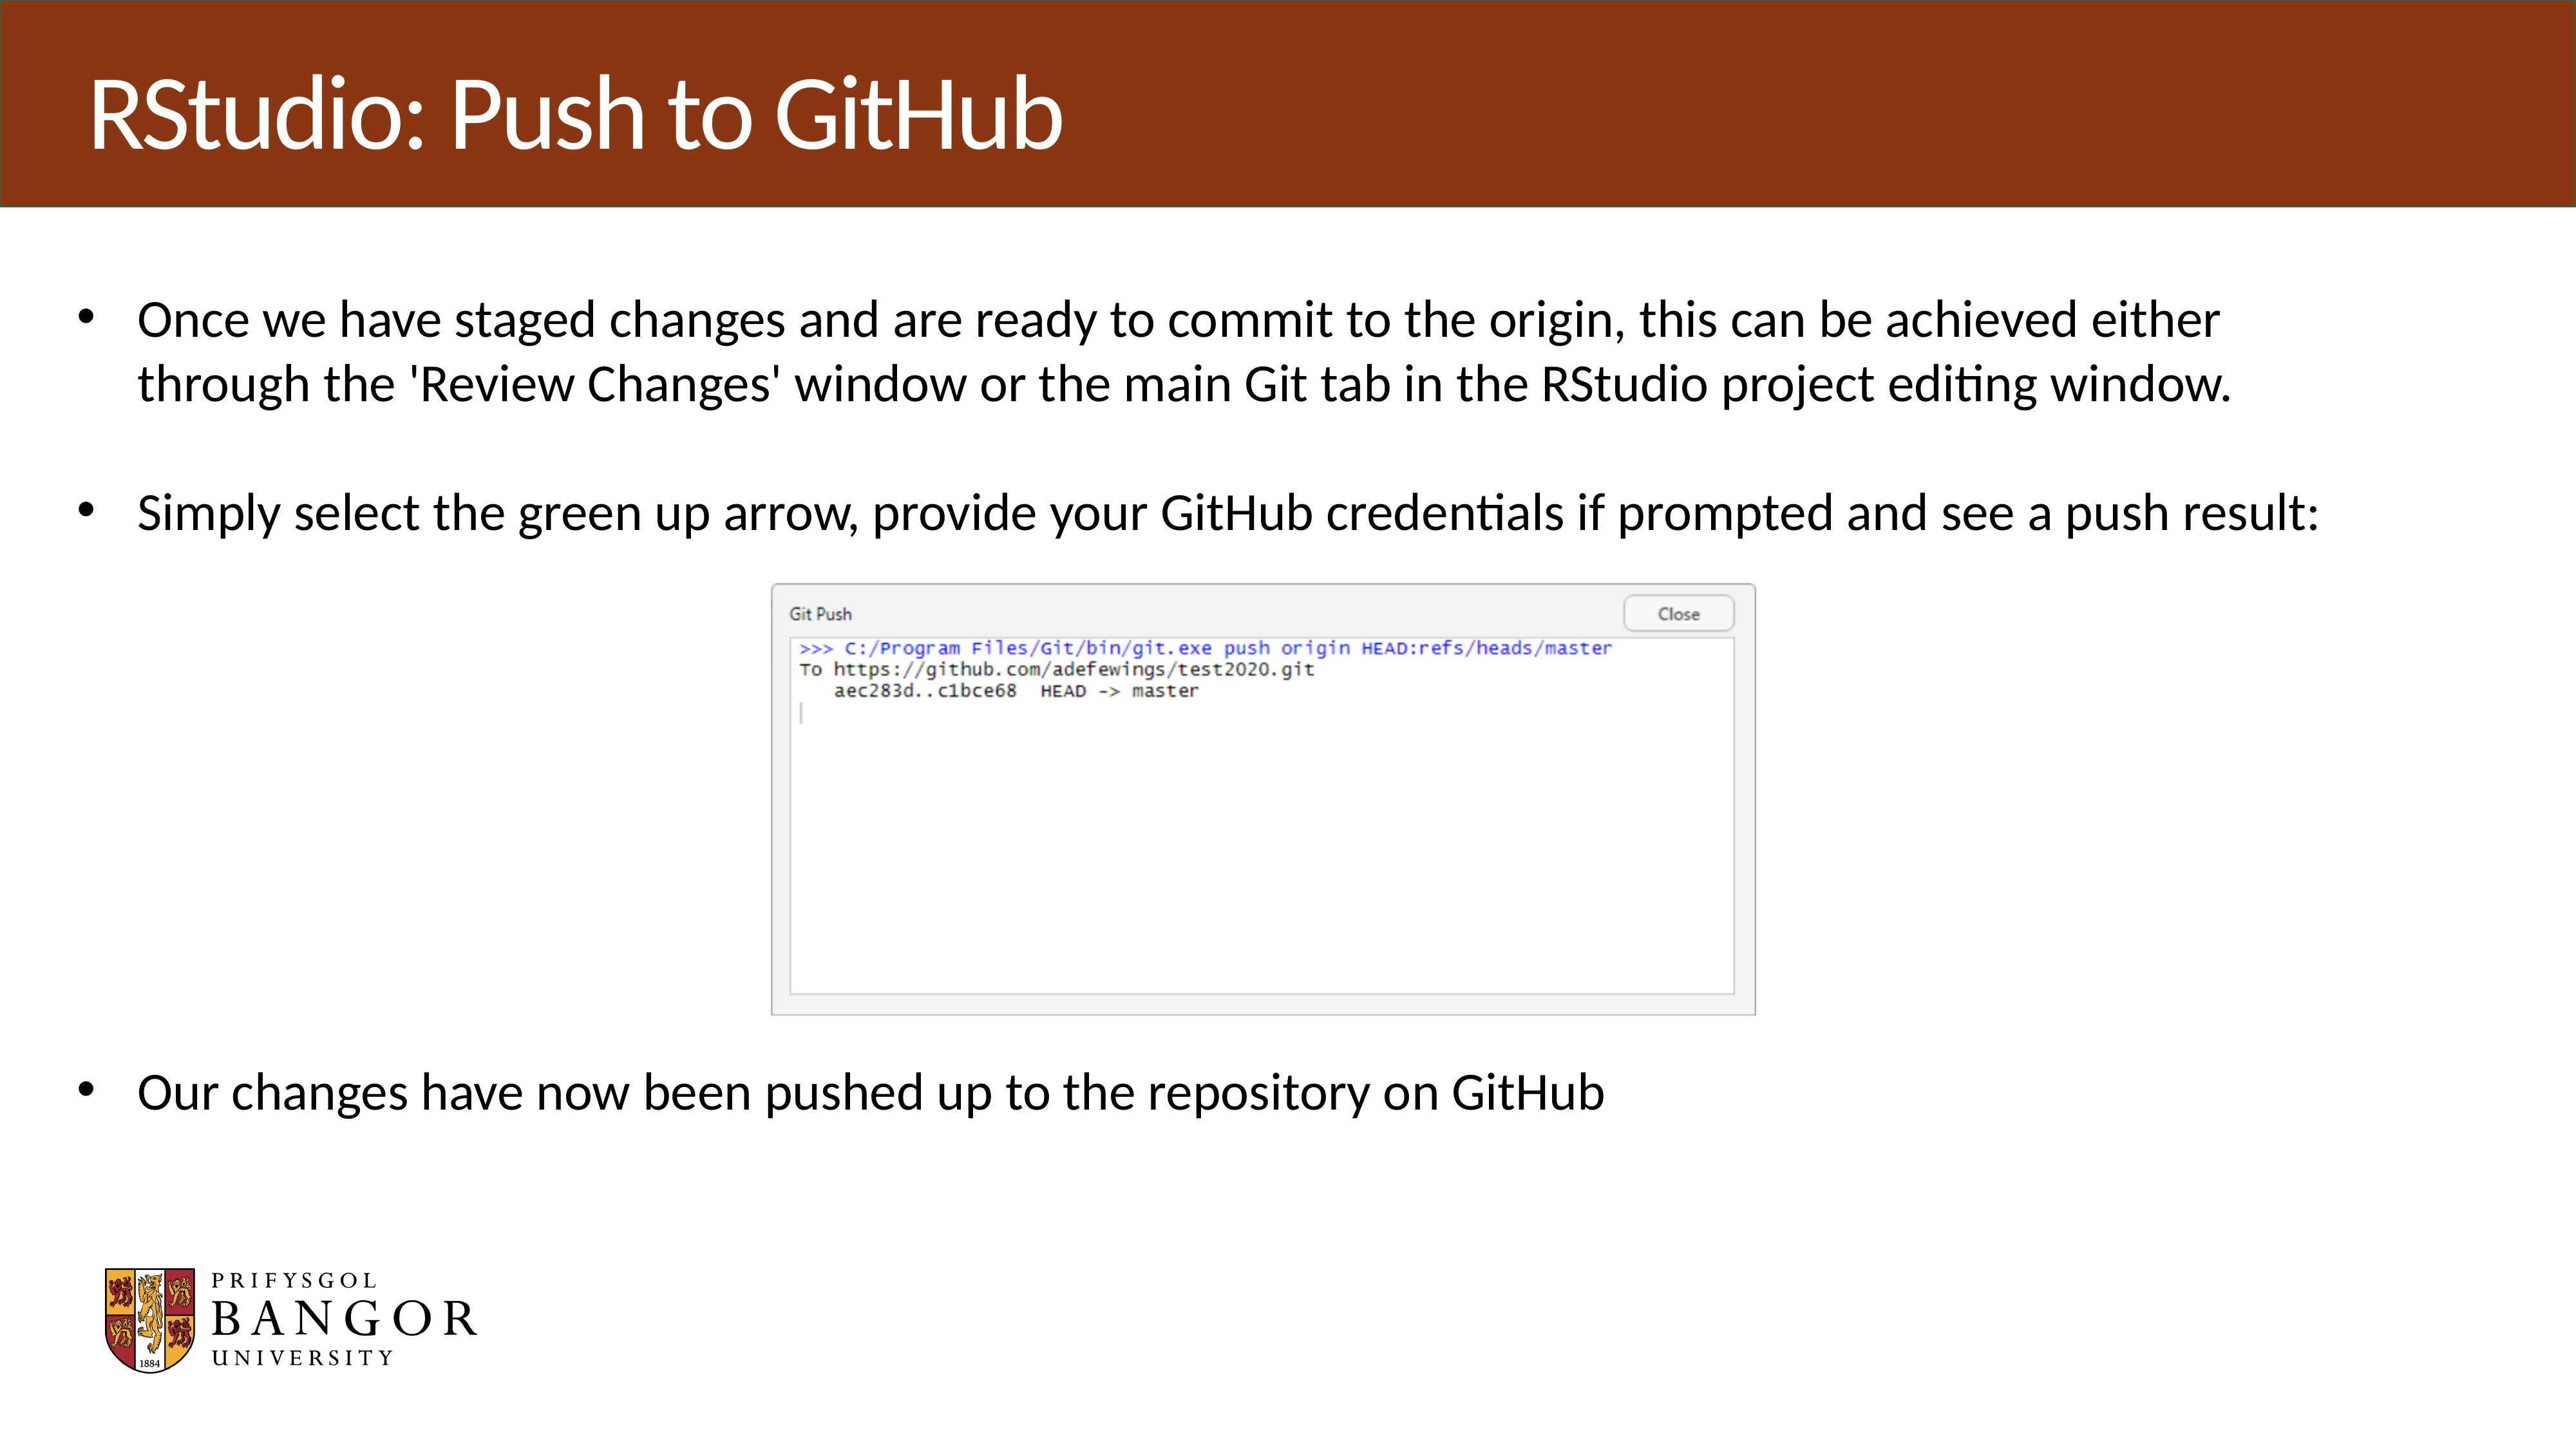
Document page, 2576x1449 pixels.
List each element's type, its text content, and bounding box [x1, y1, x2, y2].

title RStudio: Push to GitHub [77, 28, 2399, 177]
picture [105, 1268, 477, 1374]
picture [770, 580, 1756, 1016]
text_box Once we have staged changes and are ready to commit to the origin, this can be achieved either through the 'Review Changes' window or the main Git tab in the RStudio project editing window. Simply select the green up arrow, provide your GitHub credentials if prompted and see a push result: Our changes have now been pushed up to the repository on GitHub [68, 278, 2415, 1126]
text_box [0, 0, 2576, 207]
